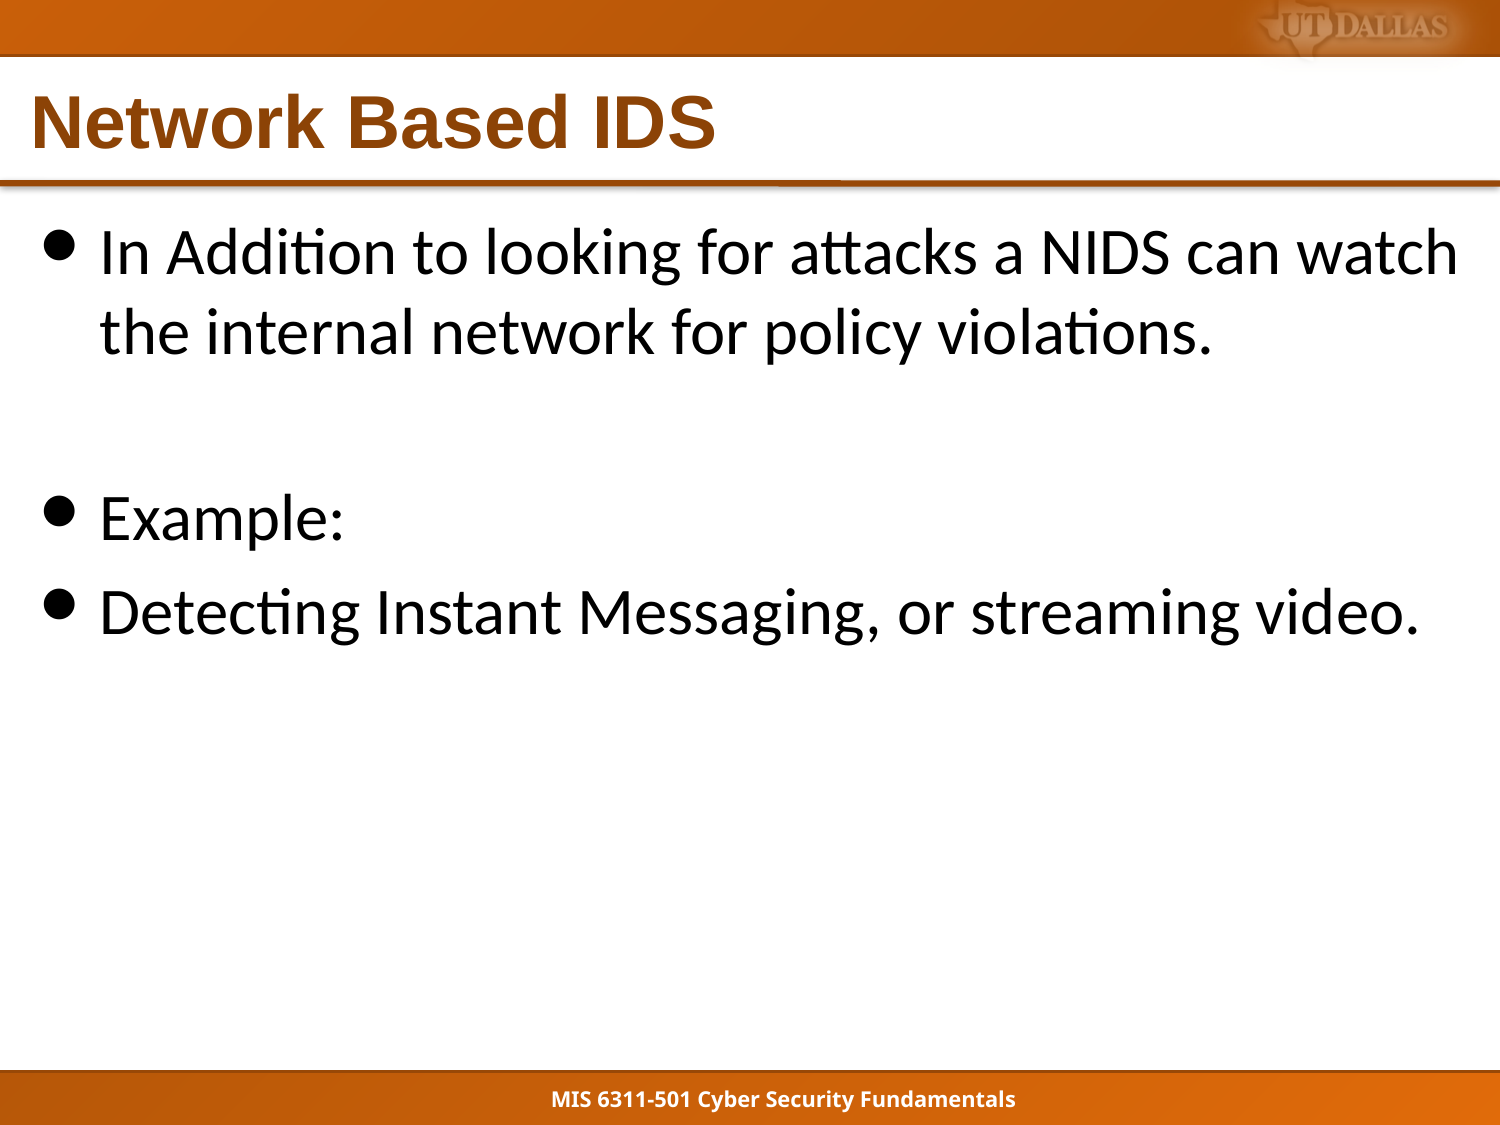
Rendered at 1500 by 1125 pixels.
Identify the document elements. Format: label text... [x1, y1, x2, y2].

picture [1218, 0, 1500, 62]
list In Addition to looking for attacks a NIDS can watch the internal network for policy violations. Example: Detecting Instant Messaging, or streaming video. [24, 199, 1500, 1077]
title Network Based IDS [0, 62, 1500, 176]
